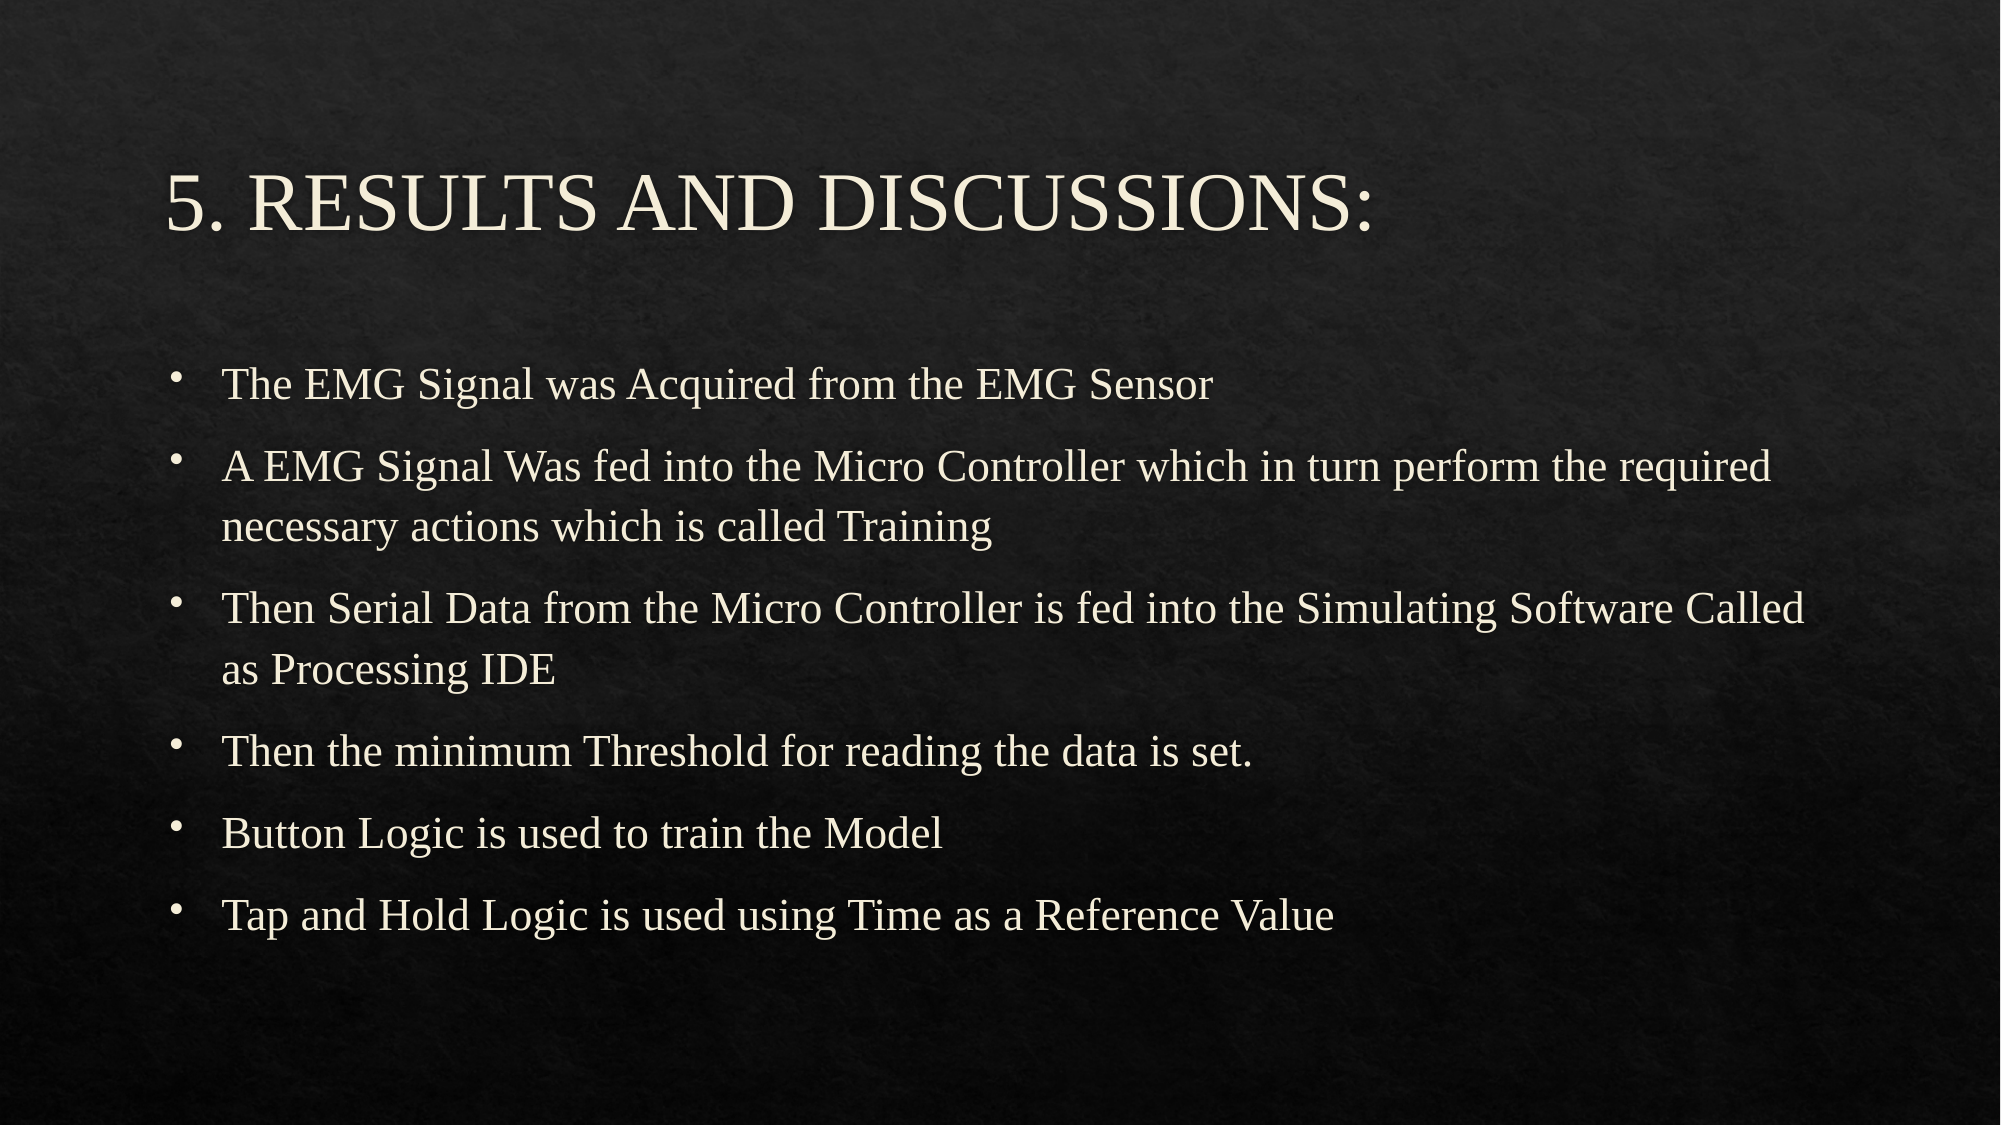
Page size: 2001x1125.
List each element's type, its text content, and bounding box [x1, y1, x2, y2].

title 5. RESULTS AND DISCUSSIONS: [149, 99, 1849, 307]
list The EMG Signal was Acquired from the EMG Sensor A EMG Signal Was fed into the Micro Controller which in turn perform the required necessary actions which is called Training Then Serial Data from the Micro Controller is fed into the Simulating Software Called as Processing IDE Then the minimum Threshold for reading the data is set. Button Logic is used to train the Model Tap and Hold Logic is used using Time as a Reference Value [149, 340, 1849, 1073]
